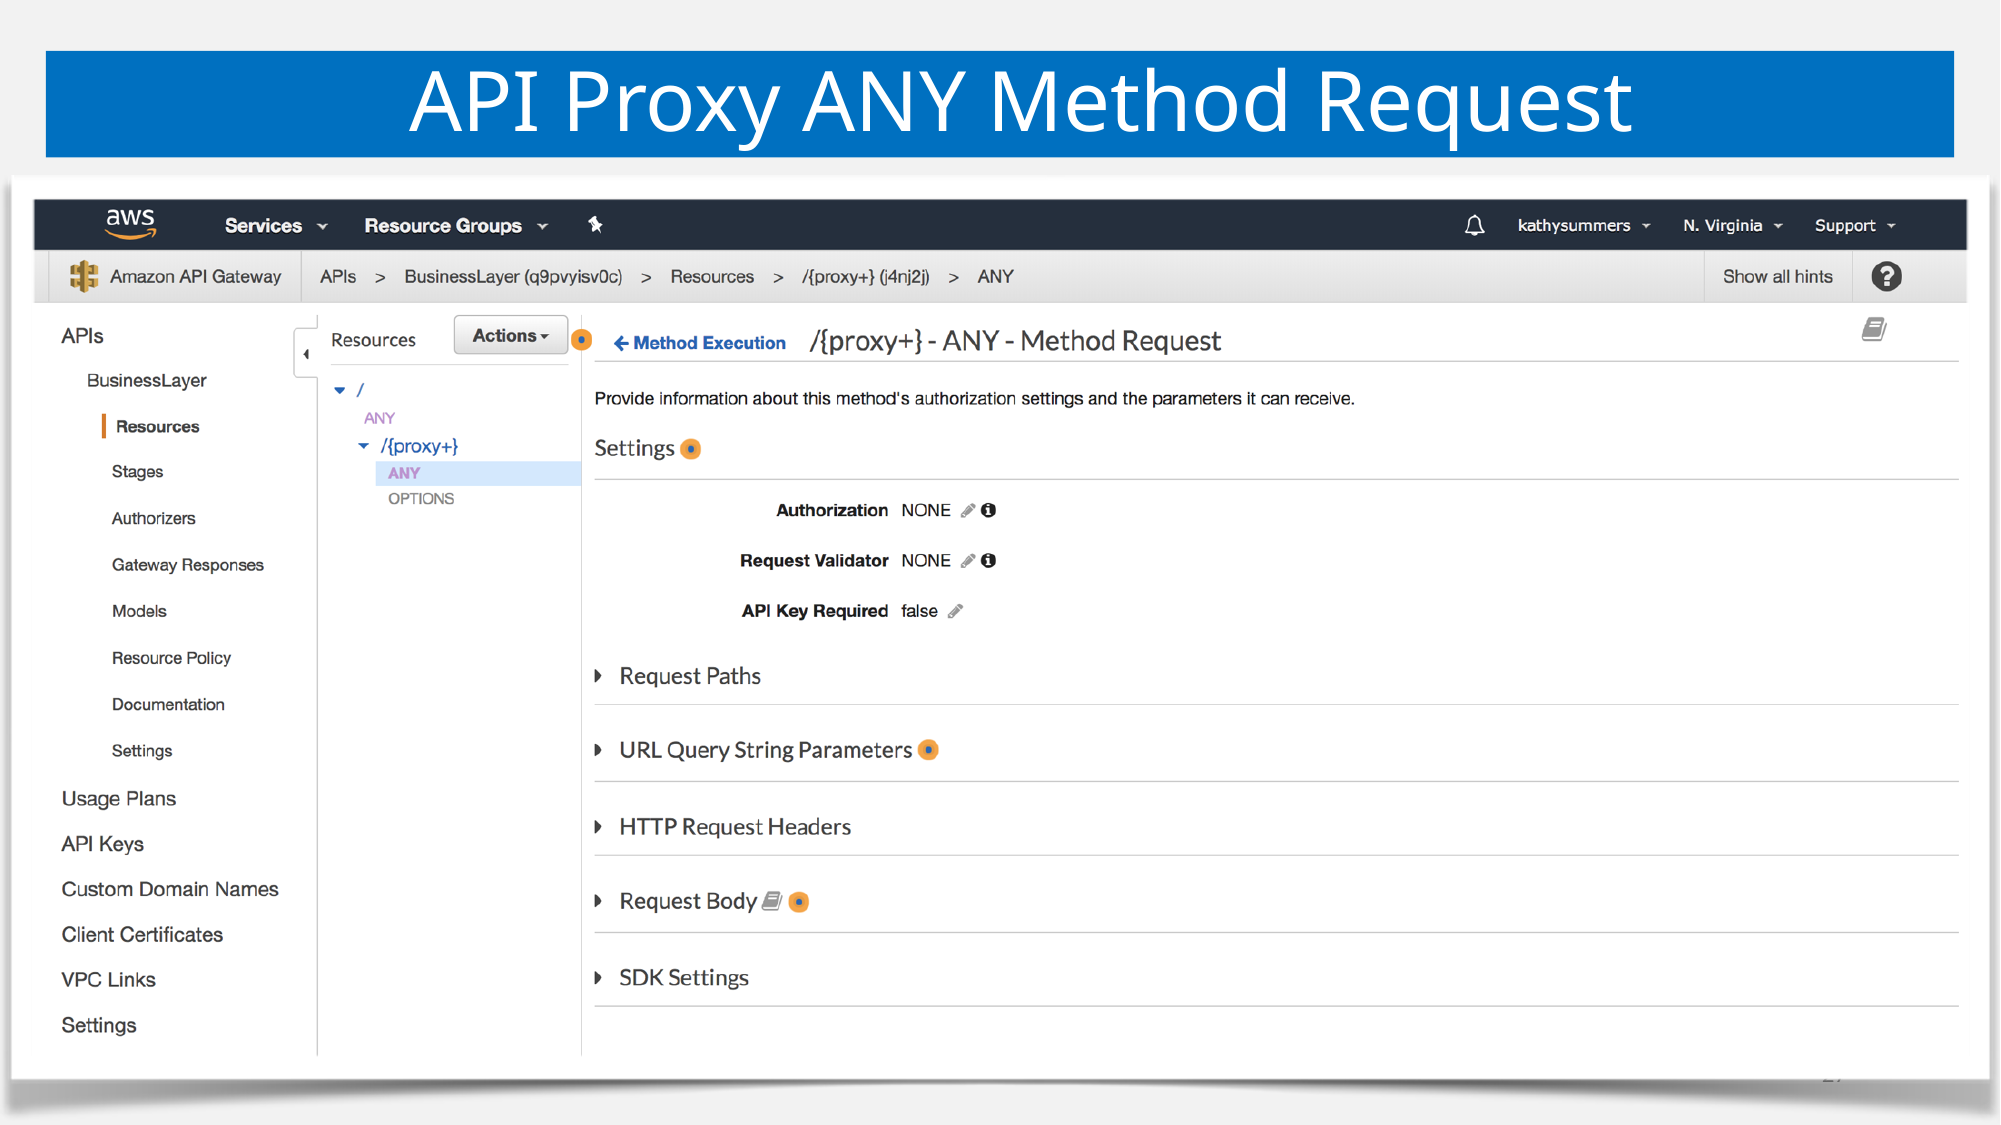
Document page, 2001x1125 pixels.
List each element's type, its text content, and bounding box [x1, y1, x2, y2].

picture [0, 175, 2000, 1124]
text_box API Proxy ANY Method Request [45, 50, 1955, 158]
